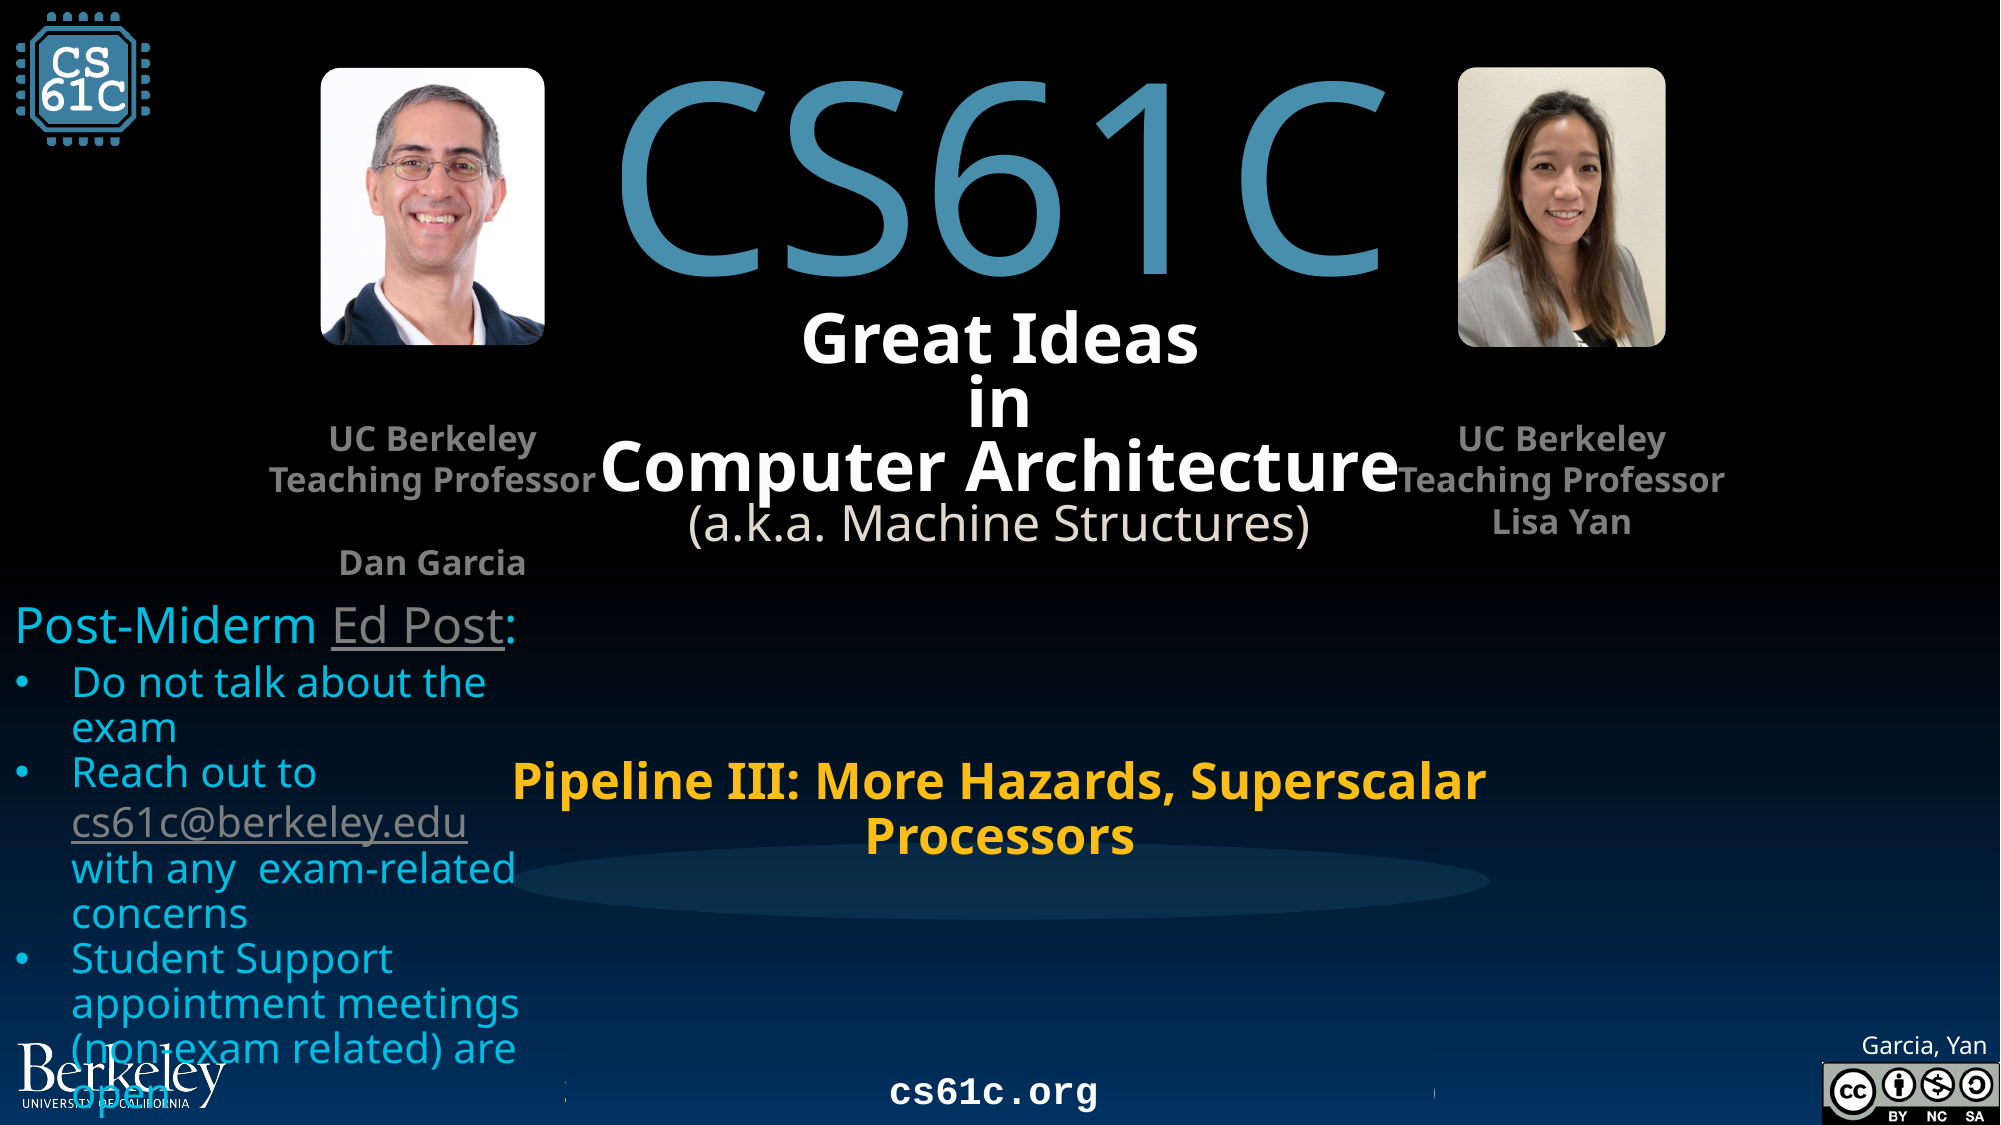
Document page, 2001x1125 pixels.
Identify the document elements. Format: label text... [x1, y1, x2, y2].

picture [1822, 1062, 2000, 1125]
picture [16, 12, 150, 146]
title Pipeline III: More Hazards, Superscalar Processors [602, 748, 1639, 874]
text_box Post-Miderm Ed Post: Do not talk about the exam Reach out to cs61c@berkeley.edu with any exam-related concerns Student Support appointment meetings (non-exam related) are open [0, 585, 602, 1125]
picture [1458, 67, 1666, 347]
picture [320, 67, 545, 346]
